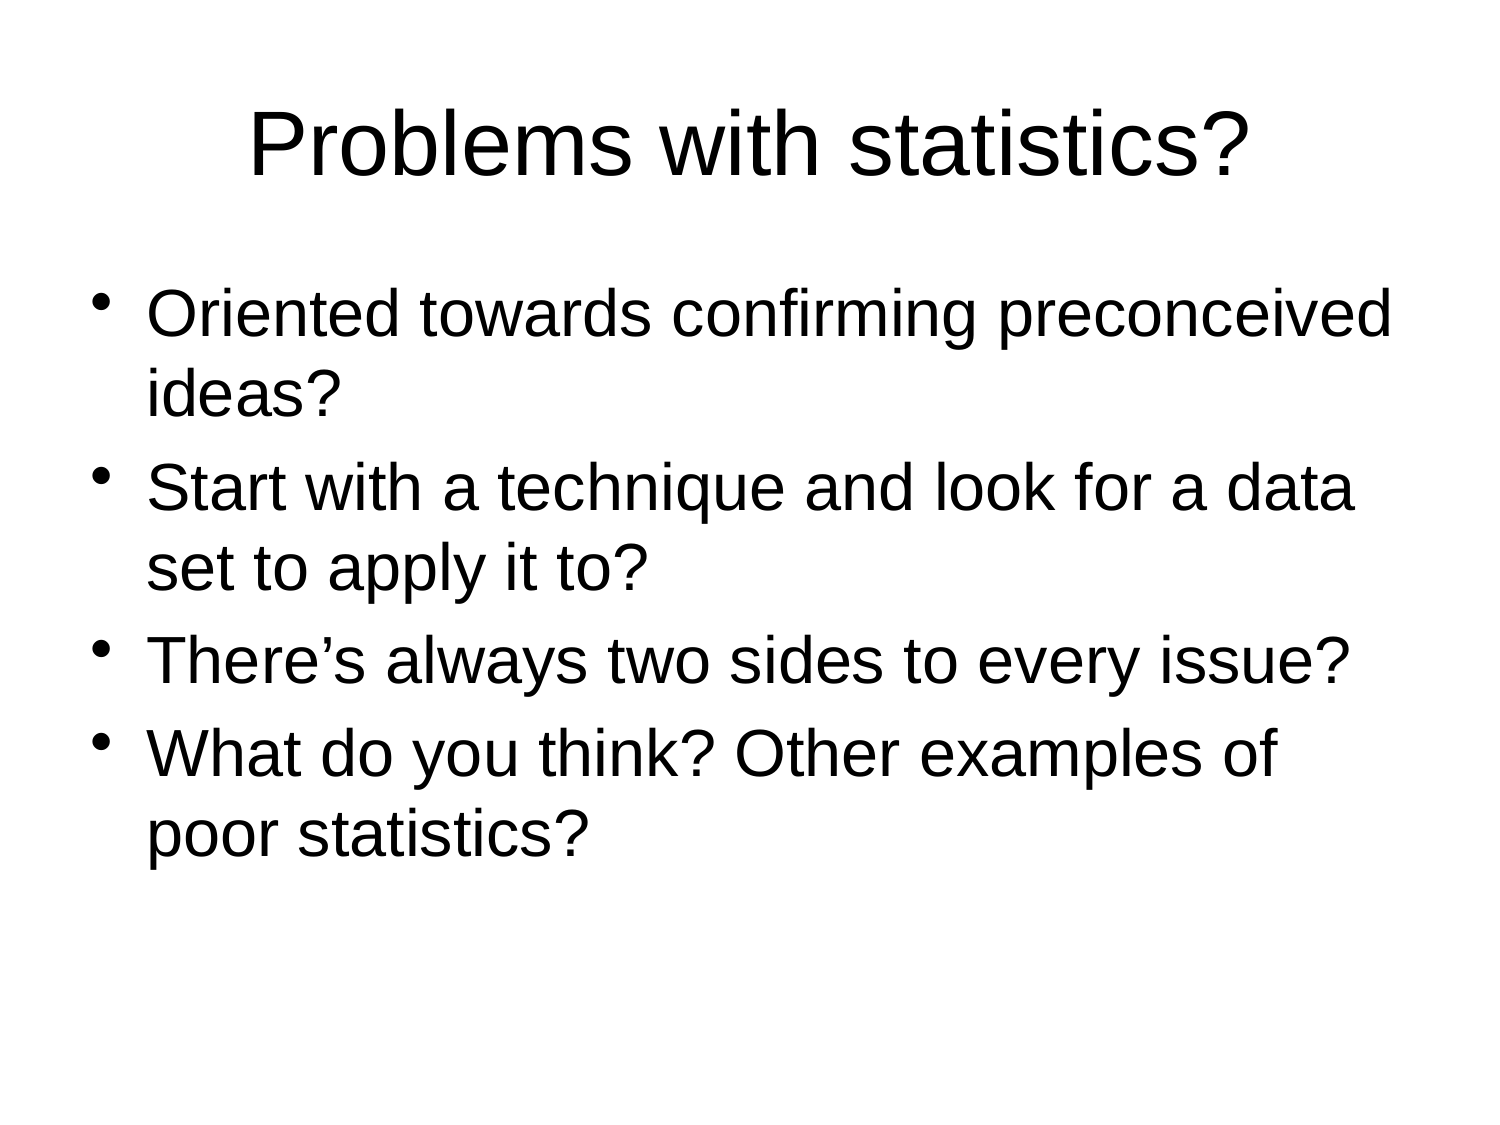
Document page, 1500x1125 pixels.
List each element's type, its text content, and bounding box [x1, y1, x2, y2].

title Problems with statistics? [75, 45, 1425, 233]
list Oriented towards confirming preconceived ideas? Start with a technique and look for a data set to apply it to? There’s always two sides to every issue? What do you think? Other examples of poor statistics? [75, 262, 1425, 1005]
